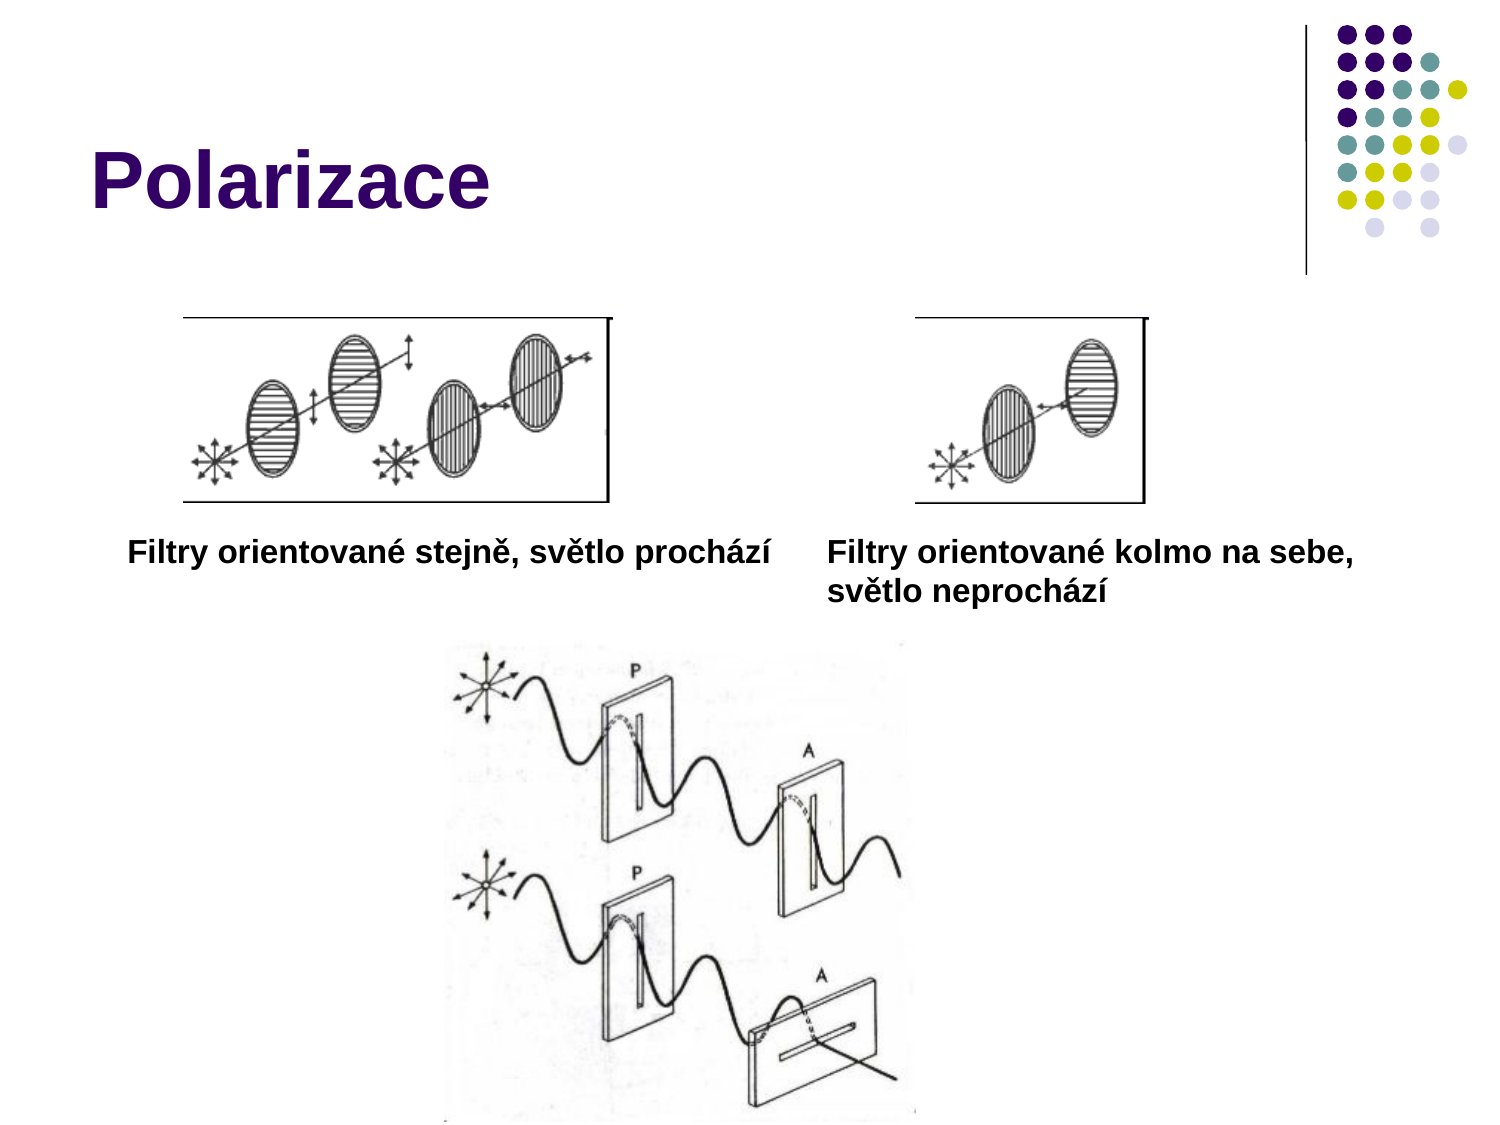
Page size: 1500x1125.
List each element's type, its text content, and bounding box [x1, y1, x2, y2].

text_box Filtry orientované stejně, světlo prochází [112, 522, 788, 578]
text_box Filtry orientované kolmo na sebe, světlo neprochází [812, 522, 1388, 681]
picture [182, 316, 613, 504]
picture [444, 640, 916, 1122]
picture [915, 317, 1149, 505]
title Polarizace [75, 20, 1313, 233]
